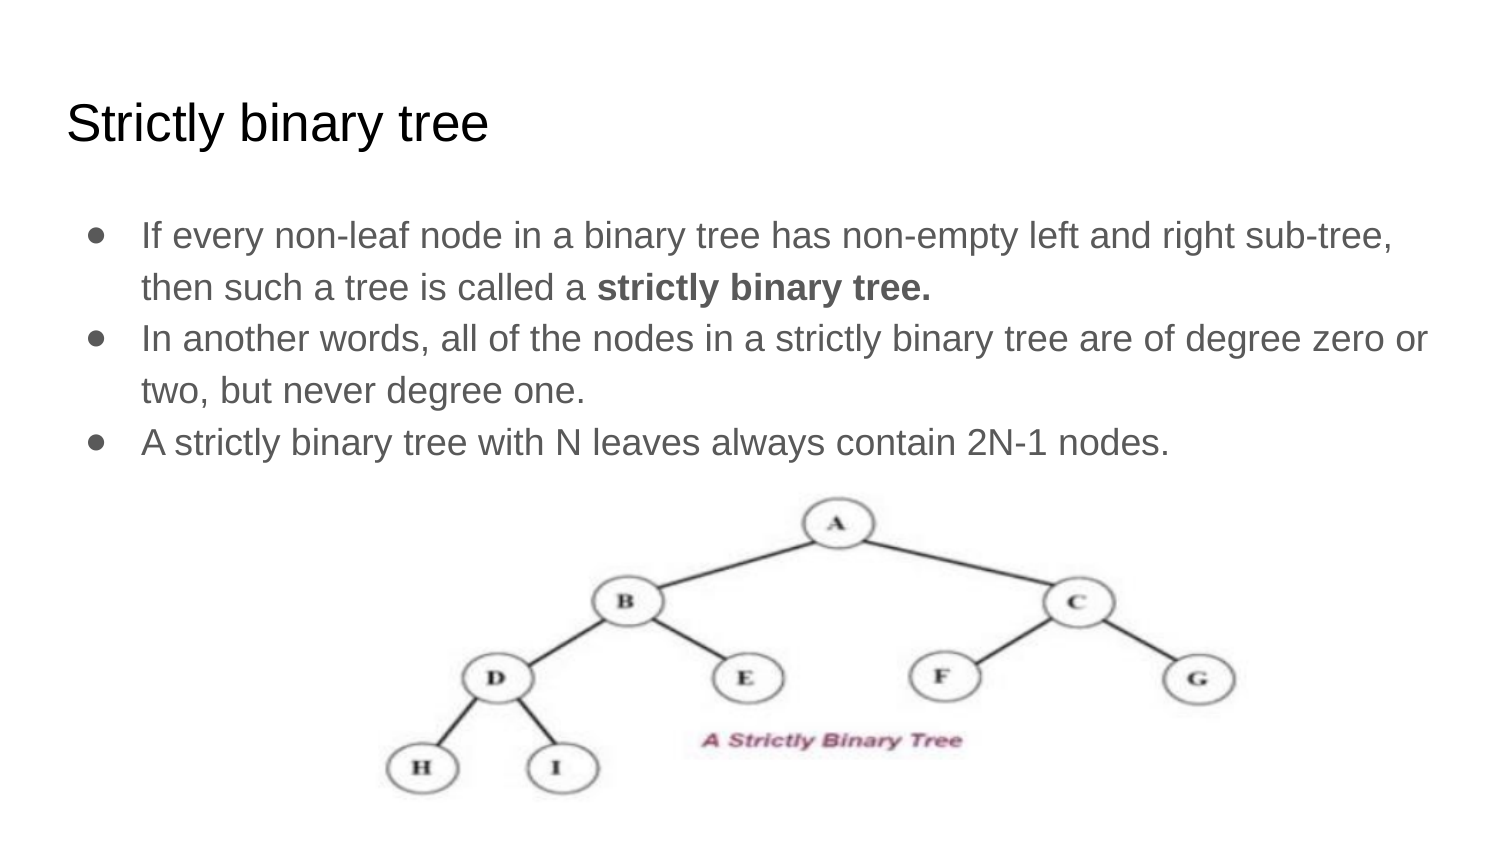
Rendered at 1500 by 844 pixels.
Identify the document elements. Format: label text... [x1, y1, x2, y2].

picture [360, 473, 1259, 844]
list If every non-leaf node in a binary tree has non-empty left and right sub-tree, then such a tree is called a strictly binary tree. In another words, all of the nodes in a strictly binary tree are of degree zero or two, but never degree one. A strictly binary tree with N leaves always contain 2N-1 nodes. [51, 189, 1449, 750]
title Strictly binary tree [51, 72, 1449, 167]
